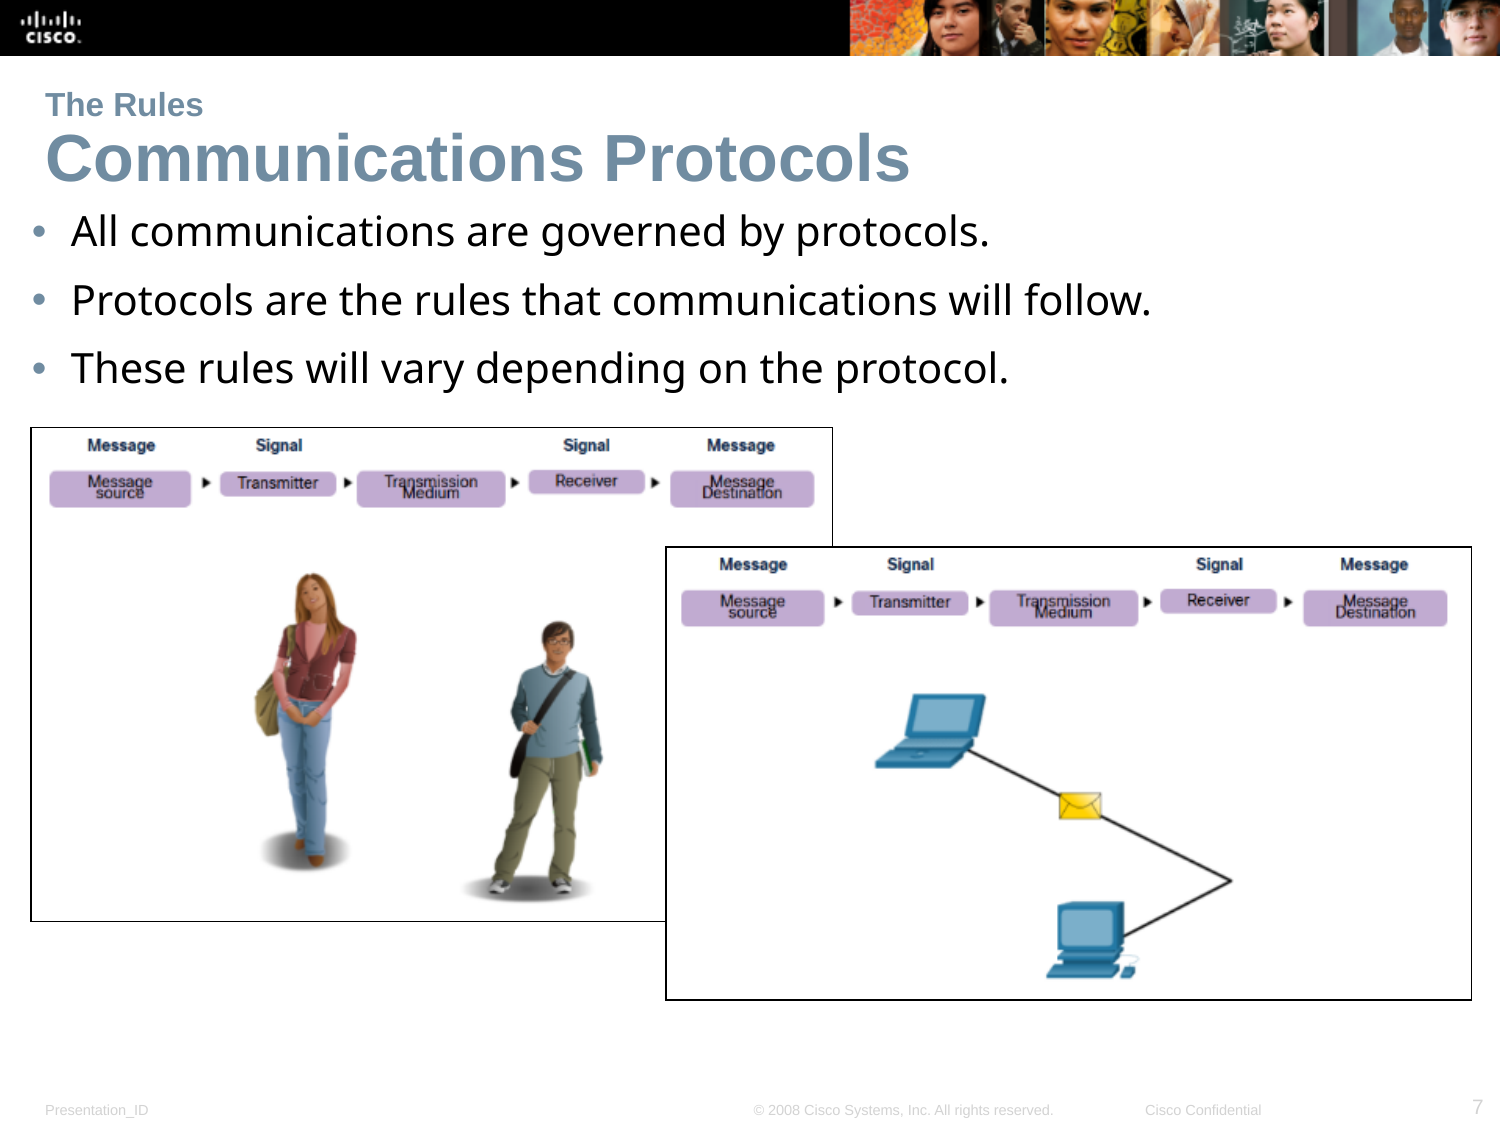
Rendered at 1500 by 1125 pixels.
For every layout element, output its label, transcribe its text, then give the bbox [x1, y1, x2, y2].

picture [0, 0, 1500, 56]
list All communications are governed by protocols. Protocols are the rules that communications will follow. These rules will vary depending on the protocol. [18, 202, 1471, 411]
title The Rules Communications Protocols [31, 64, 1471, 202]
picture [31, 427, 1471, 1000]
